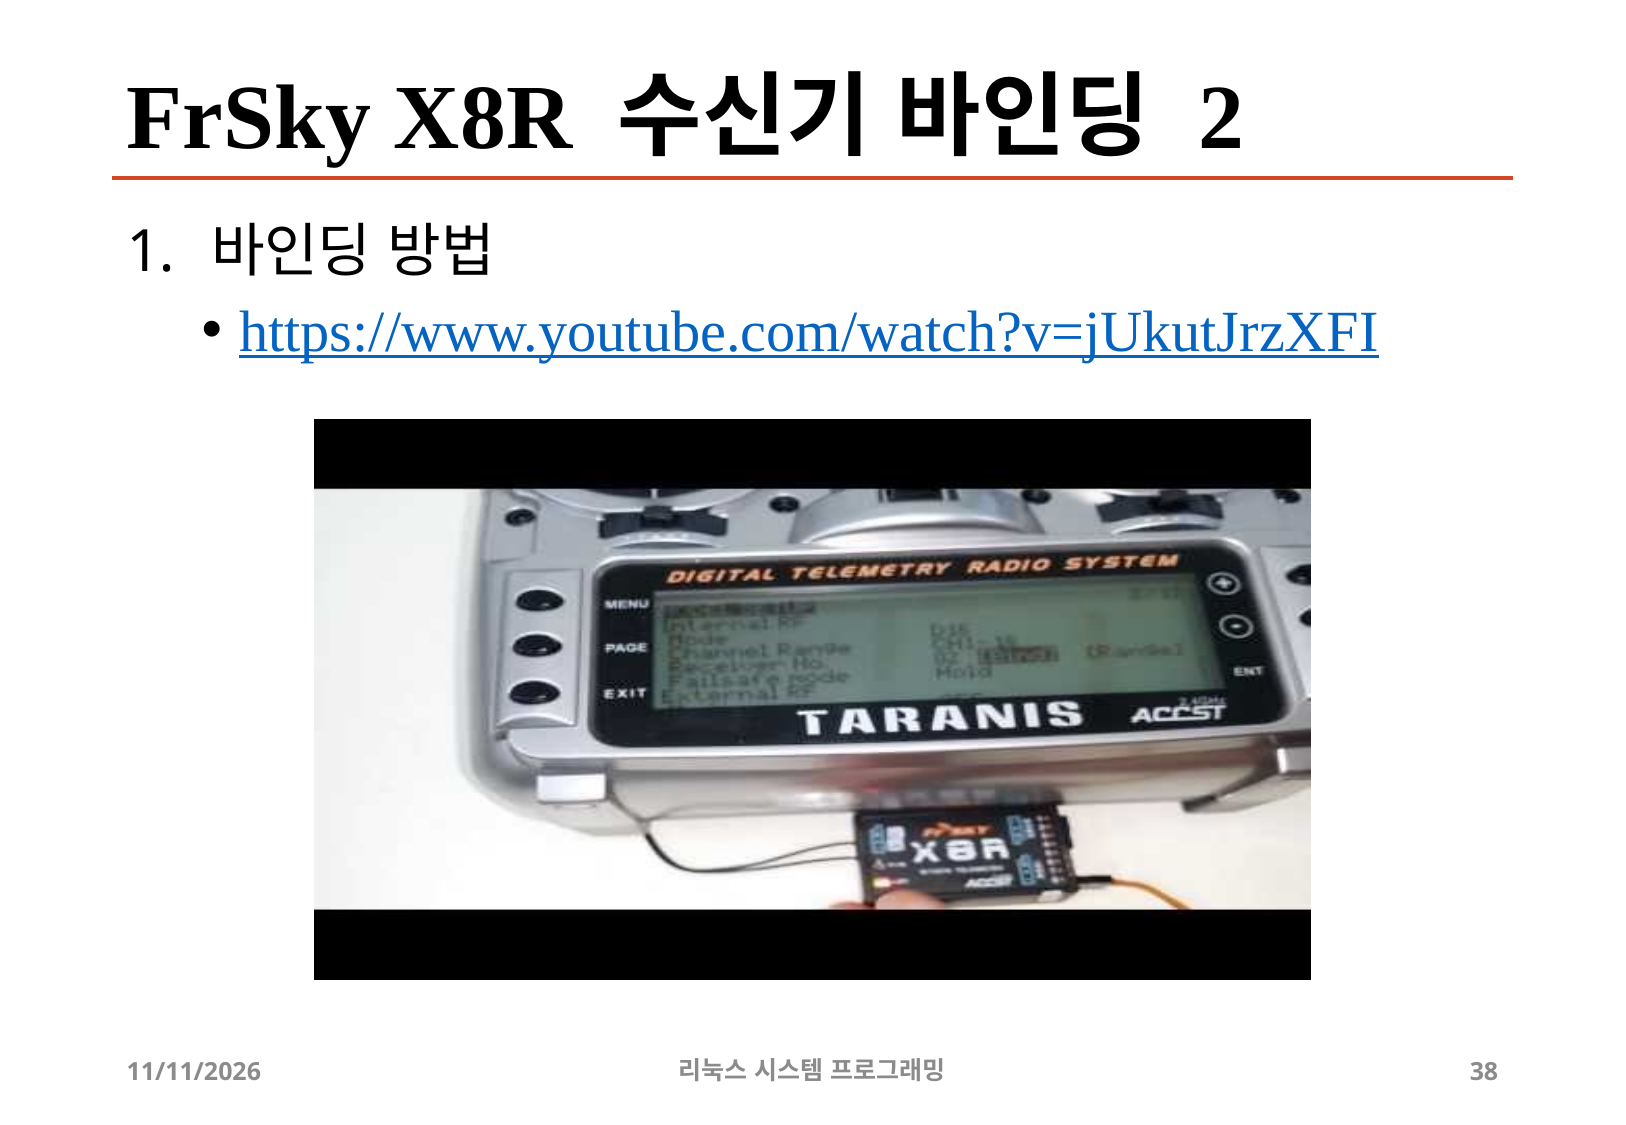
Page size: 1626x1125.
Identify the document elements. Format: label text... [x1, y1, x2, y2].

footer 리눅스 시스템 프로그래밍 [538, 1042, 1087, 1103]
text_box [313, 418, 1312, 981]
title FrSky X8R 수신기 바인딩 2 [111, 59, 1514, 179]
list 바인딩 방법 https://www.youtube.com/watch?v=jUkutJrzXFI [111, 205, 1514, 472]
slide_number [111, 1042, 303, 1103]
slide_number 38 [1433, 1042, 1514, 1103]
